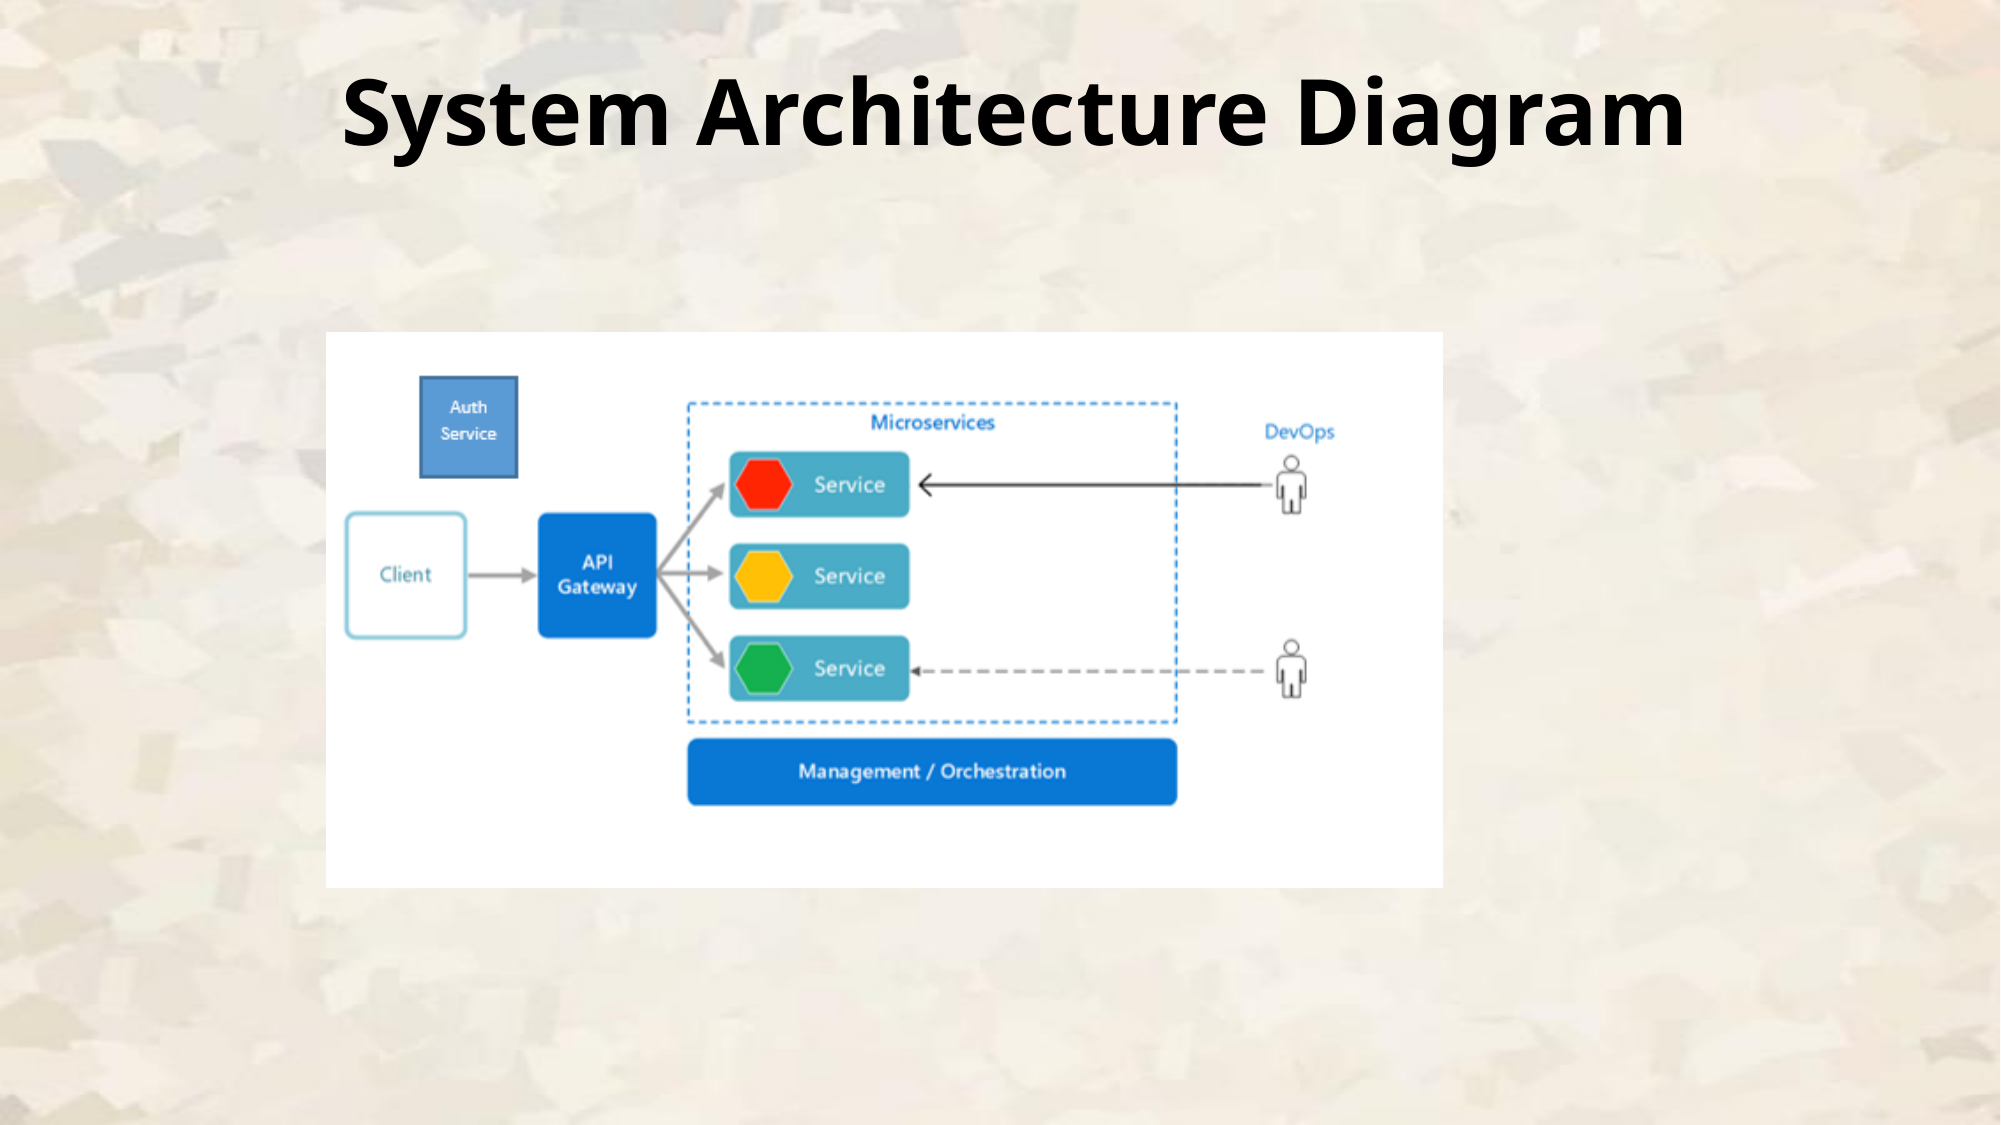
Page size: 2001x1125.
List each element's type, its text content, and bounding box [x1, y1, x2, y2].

title System Architecture Diagram [326, 0, 2000, 218]
picture [0, 0, 2001, 1125]
